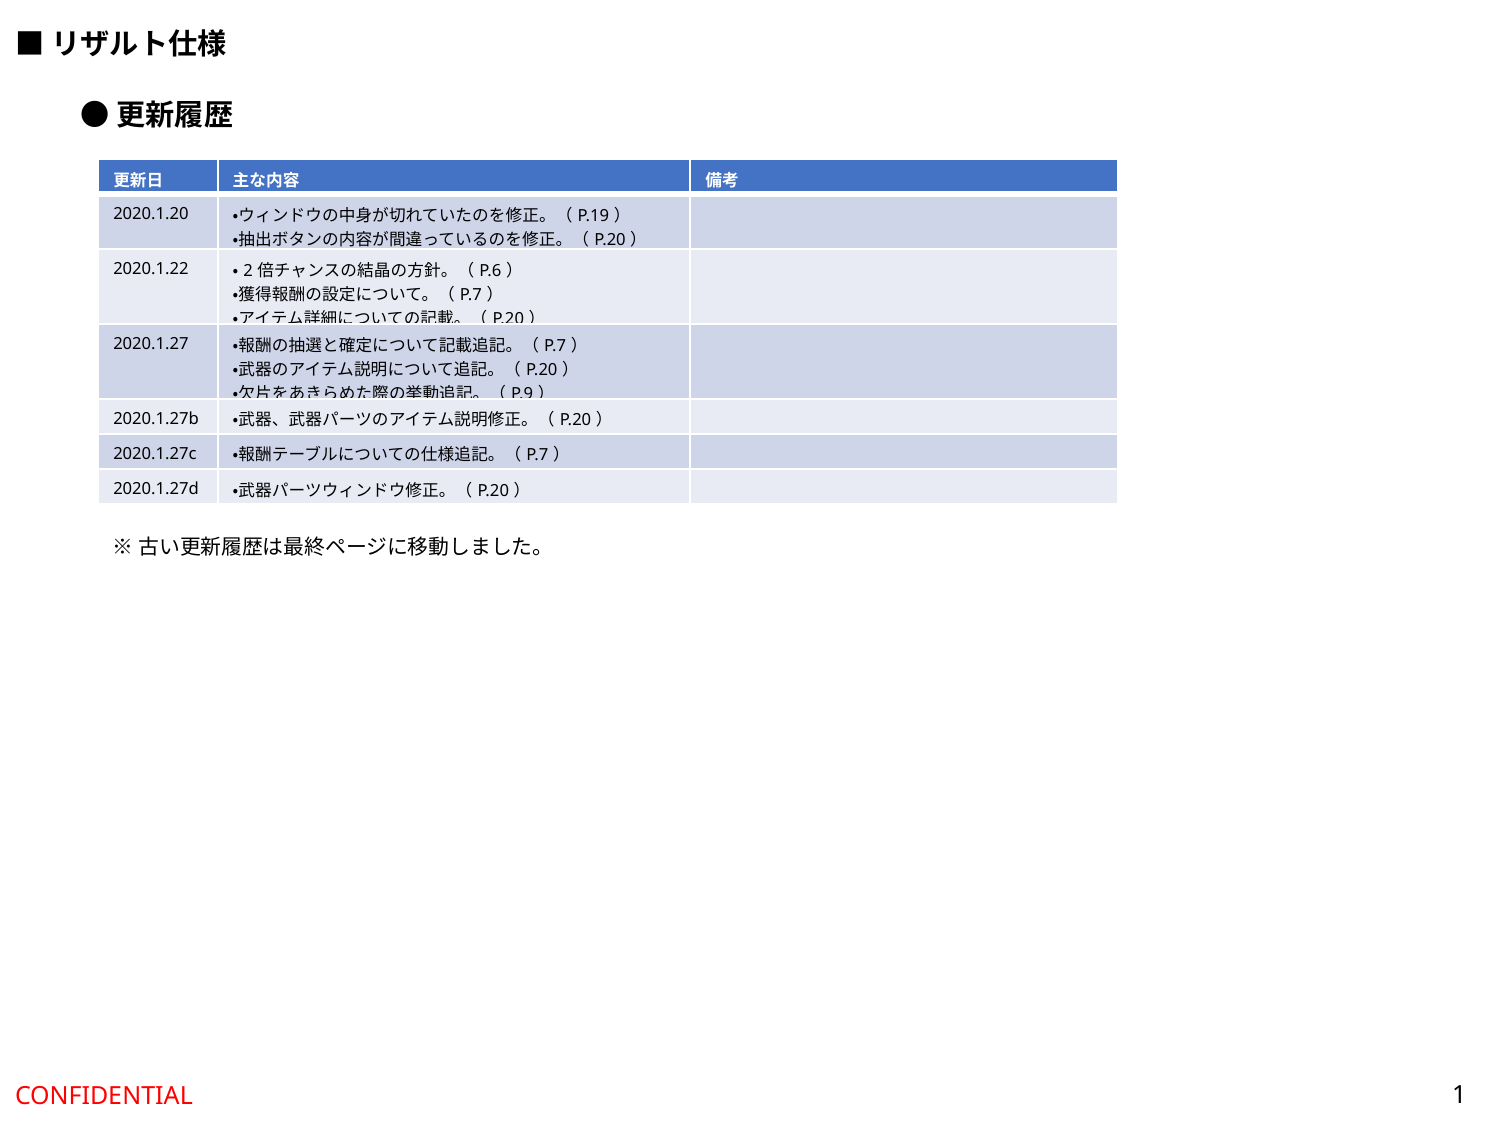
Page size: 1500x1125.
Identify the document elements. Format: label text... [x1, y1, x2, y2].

table_cell 2020.1.27 [99, 325, 217, 398]
slide_number 1 [1143, 1065, 1482, 1125]
table_cell 2020.1.27c [99, 435, 217, 468]
table_cell ・報酬の抽選と確定について記載追記。（P.7） ・武器のアイテム説明について追記。（P.20） ・欠片をあきらめた際の挙動追記。（P.9） [219, 325, 689, 398]
text_box ■リザルト仕様 [0, 17, 242, 68]
table_cell 2020.1.27b [99, 400, 217, 433]
table_cell ・ウィンドウの中身が切れていたのを修正。（P.19） ・抽出ボタンの内容が間違っているのを修正。（P.20） [219, 197, 689, 248]
table_header 主な内容 [219, 160, 689, 191]
table_cell [691, 325, 1117, 398]
table_cell [691, 197, 1117, 248]
table_cell [691, 470, 1117, 503]
text_box ●更新履歴 [65, 88, 249, 139]
table_header 更新日 [99, 160, 217, 191]
table_cell 2020.1.22 [99, 250, 217, 323]
table_cell 2020.1.20 [99, 197, 217, 248]
table_cell [691, 435, 1117, 468]
table_cell 2020.1.27d [99, 470, 217, 503]
table_cell [691, 250, 1117, 323]
text_box ※古い更新履歴は最終ページに移動しました。 [98, 526, 568, 566]
table_cell ・報酬テーブルについての仕様追記。（P.7） [219, 435, 689, 468]
table_header 備考 [691, 160, 1117, 191]
footer CONFIDENTIAL [0, 1065, 507, 1125]
table_cell [691, 400, 1117, 433]
table_cell ・武器パーツウィンドウ修正。（P.20） [219, 470, 689, 503]
table_cell ・2倍チャンスの結晶の方針。（P.6） ・獲得報酬の設定について。（P.7） ・アイテム詳細についての記載。（P.20） [219, 250, 689, 323]
table_cell ・武器、武器パーツのアイテム説明修正。（P.20） [219, 400, 689, 433]
